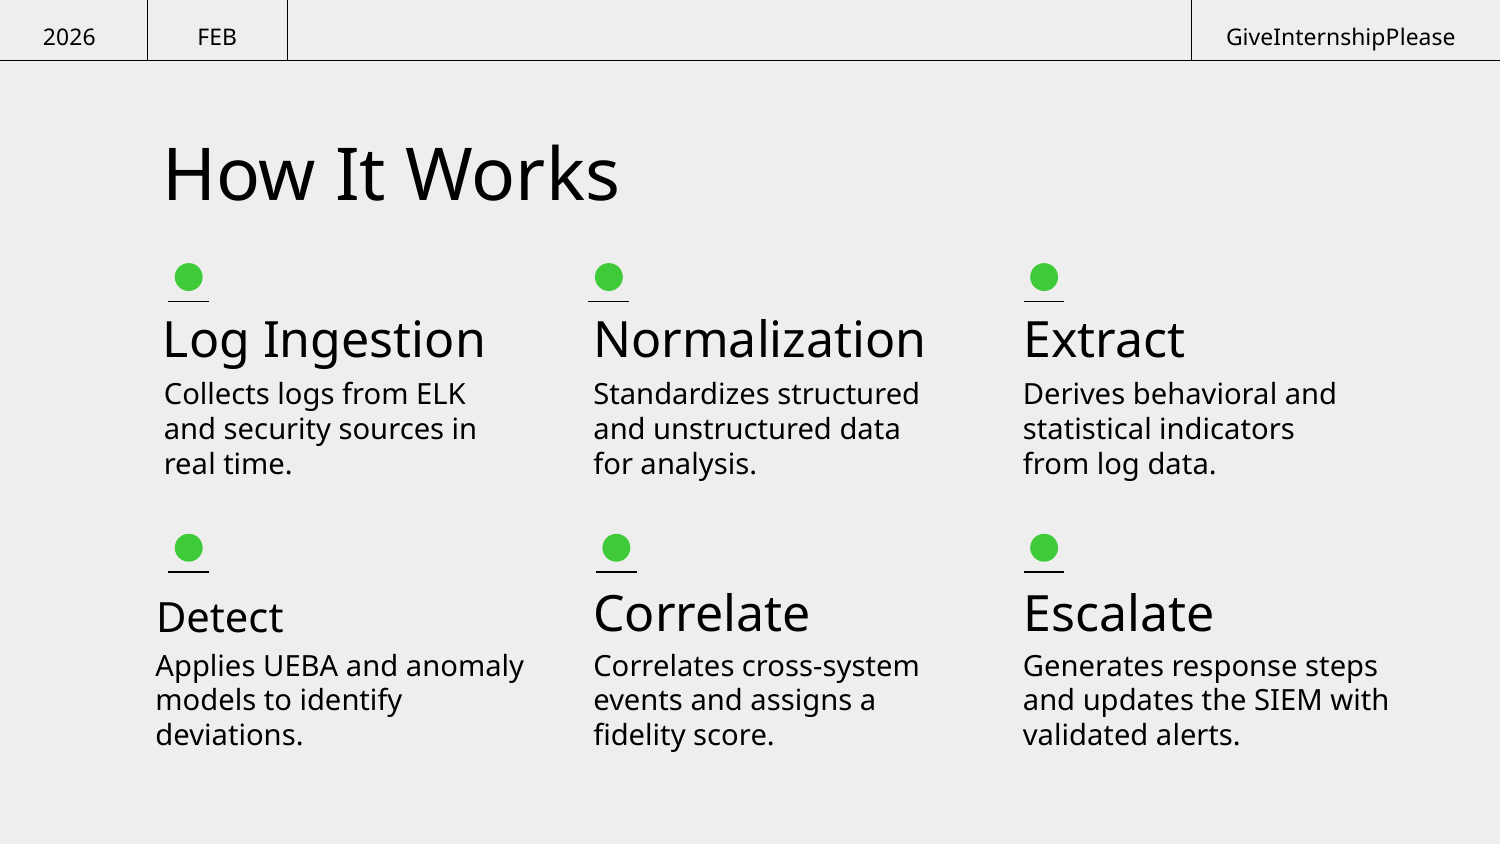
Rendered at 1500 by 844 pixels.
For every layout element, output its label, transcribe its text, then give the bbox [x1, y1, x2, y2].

text_box [602, 533, 631, 562]
subtitle Correlate [578, 576, 953, 657]
subtitle Correlates cross-system events and assigns a fidelity score. [578, 657, 953, 726]
subtitle Collects logs from ELK and security sources in real time. [148, 360, 523, 455]
subtitle 2026 [3, 12, 135, 61]
subtitle Applies UEBA and anomaly models to identify deviations. [140, 631, 560, 726]
text_box [1030, 533, 1059, 562]
subtitle Escalate [1008, 576, 1383, 657]
subtitle Generates response steps and updates the SIEM with validated alerts. [1007, 631, 1416, 712]
text_box [174, 263, 203, 292]
subtitle Extract [1008, 303, 1452, 383]
text_box [174, 533, 203, 562]
subtitle Log Ingestion [147, 303, 522, 383]
subtitle Normalization [578, 303, 953, 360]
subtitle FEB [152, 12, 283, 61]
subtitle Derives behavioral and statistical indicators from log data. [1007, 360, 1382, 455]
text_box [594, 263, 623, 292]
subtitle GiveInternshipPlease [1192, 12, 1490, 61]
text_box [1030, 263, 1059, 292]
title How It Works [147, 112, 1230, 207]
subtitle Detect [141, 576, 578, 657]
subtitle Standardizes structured and unstructured data for analysis. [578, 360, 963, 455]
